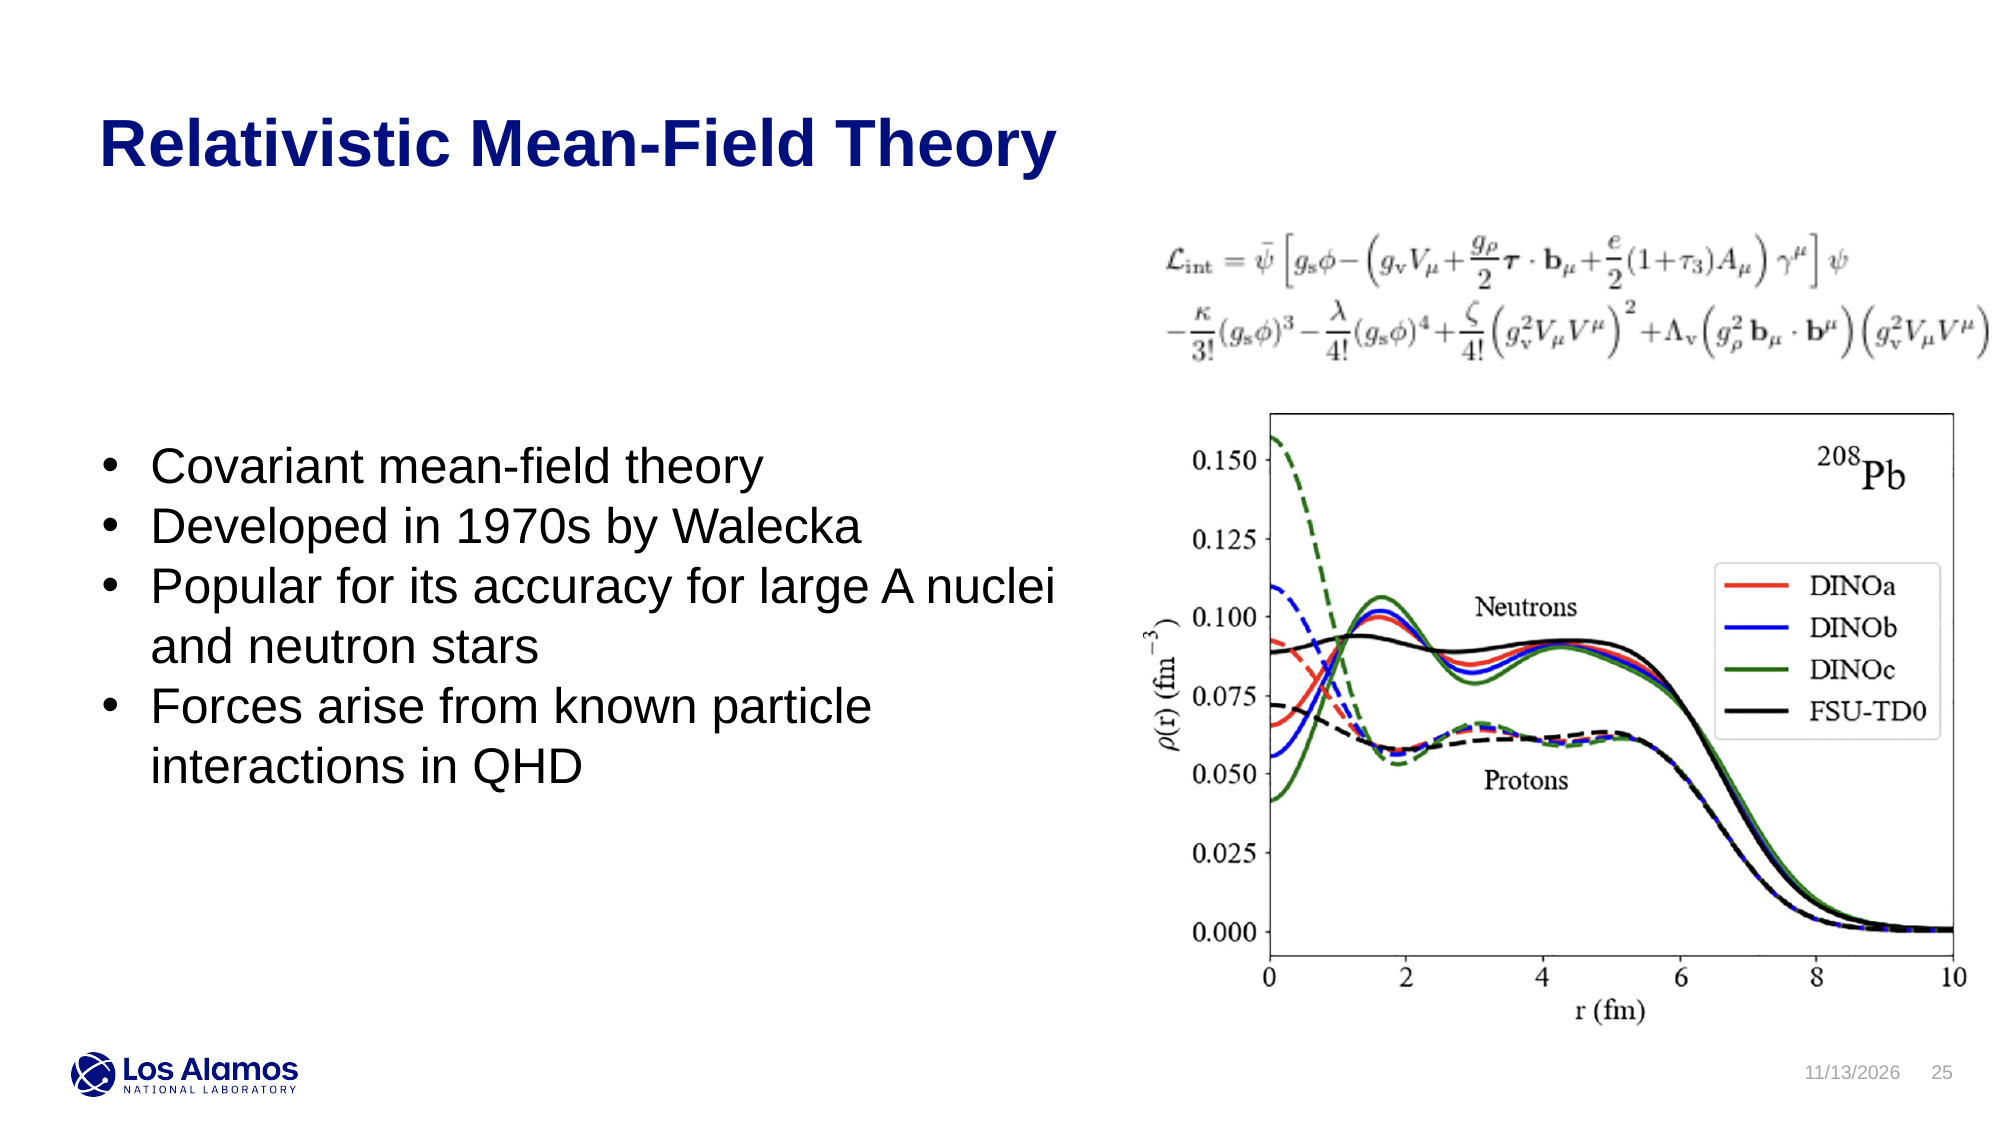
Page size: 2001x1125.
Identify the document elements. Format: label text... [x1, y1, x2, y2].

title Relativistic Mean-Field Theory [99, 99, 1900, 246]
picture [1140, 207, 2000, 372]
picture [71, 1052, 298, 1097]
picture [1127, 388, 2000, 1050]
list Covariant mean-field theory Developed in 1970s by Walecka Popular for its accuracy for large A nuclei and neutron stars Forces arise from known particle interactions in QHD [99, 249, 1128, 978]
